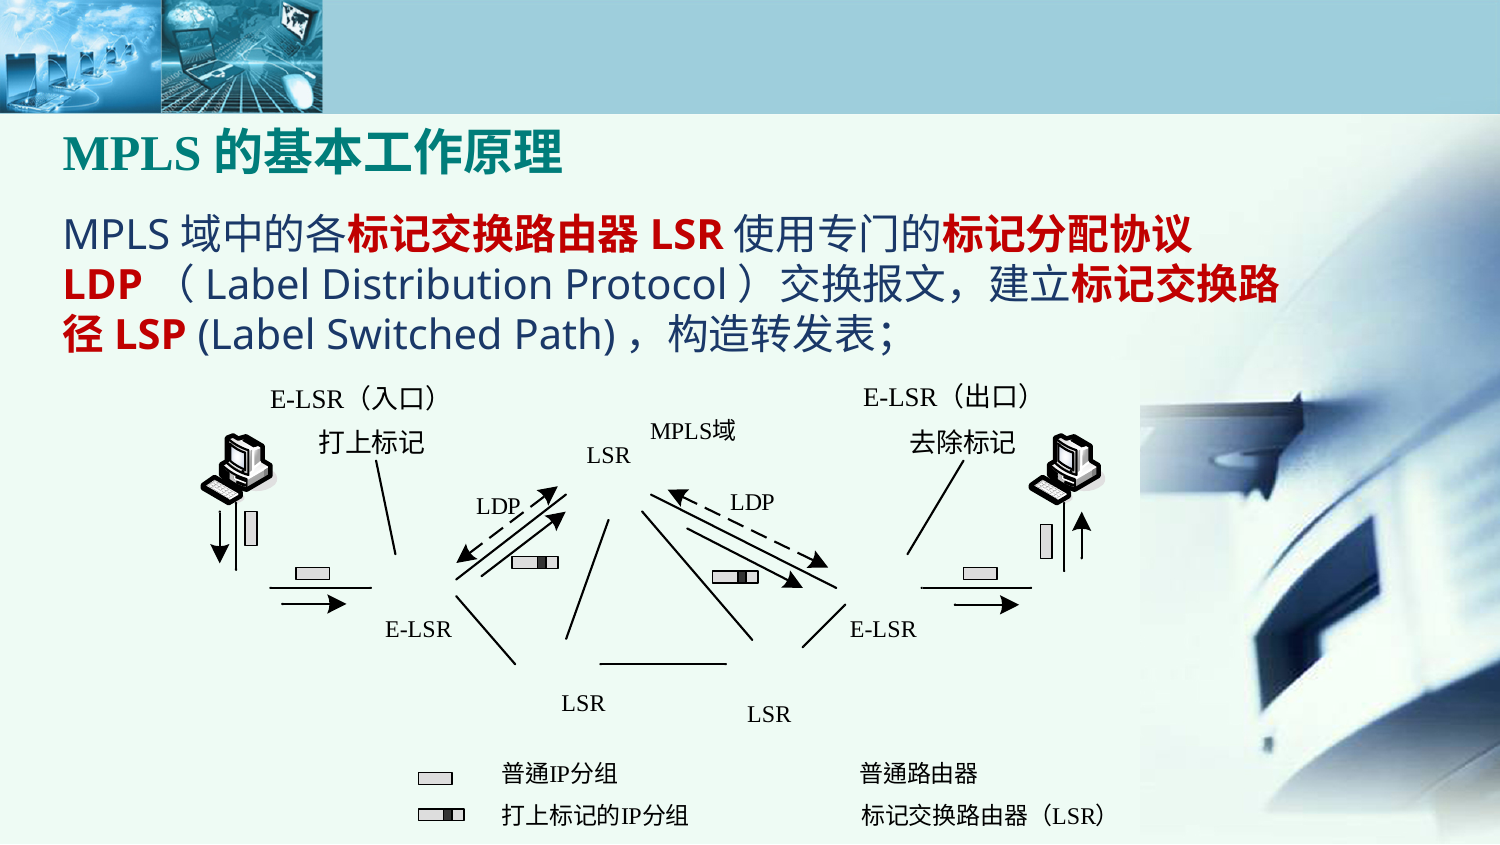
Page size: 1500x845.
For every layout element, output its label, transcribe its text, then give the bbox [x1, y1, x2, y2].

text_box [194, 359, 1140, 844]
picture [0, 1, 1500, 844]
text_box MPLS域中的各标记交换路由器LSR使用专门的标记分配协议LDP（Label Distribution Protocol）交换报文，建立标记交换路径LSP (Label Switched Path)，构造转发表； [47, 200, 1329, 366]
title MPLS的基本工作原理 [47, 91, 1389, 210]
